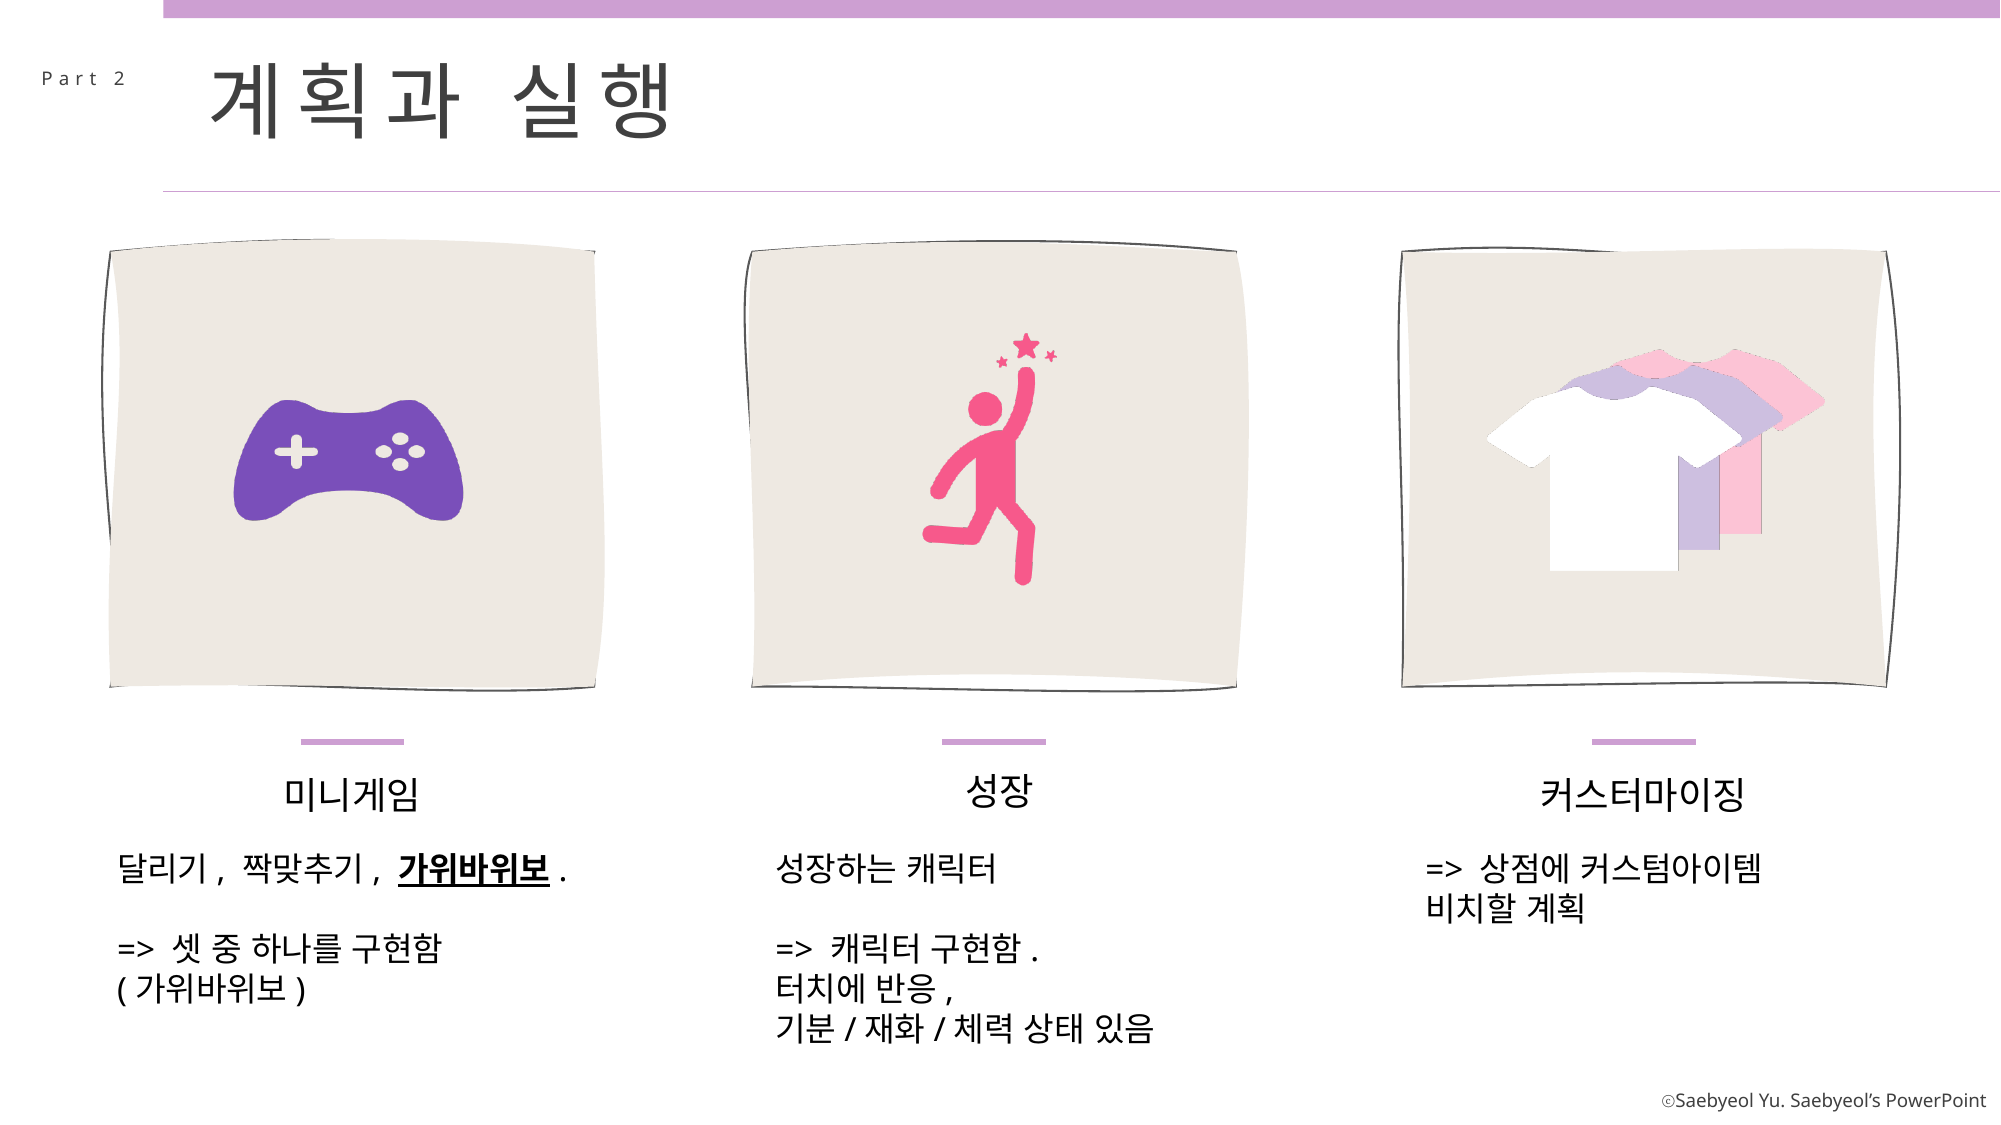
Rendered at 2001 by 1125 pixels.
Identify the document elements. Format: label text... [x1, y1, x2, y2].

text_box 성장 [950, 761, 1050, 821]
text_box 성장하는 캐릭터 => 캐릭터 구현함. 터치에 반응, 기분/재화/체력 상태 있음 [760, 840, 1228, 1056]
text_box 미니게임 [268, 764, 437, 825]
picture [858, 324, 1130, 596]
text_box [1397, 246, 1902, 688]
text_box [101, 238, 605, 692]
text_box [26, 0, 2000, 192]
text_box 달리기, 짝맞추기, 가위바위보. => 셋 중 하나를 구현함 (가위바위보) [102, 840, 595, 1016]
text_box [743, 240, 1249, 693]
text_box 커스터마이징 [1525, 764, 1763, 825]
picture [217, 357, 479, 563]
text_box => 상점에 커스텀아이템 비치할 계획 [1410, 840, 1878, 936]
picture [1474, 327, 1837, 593]
